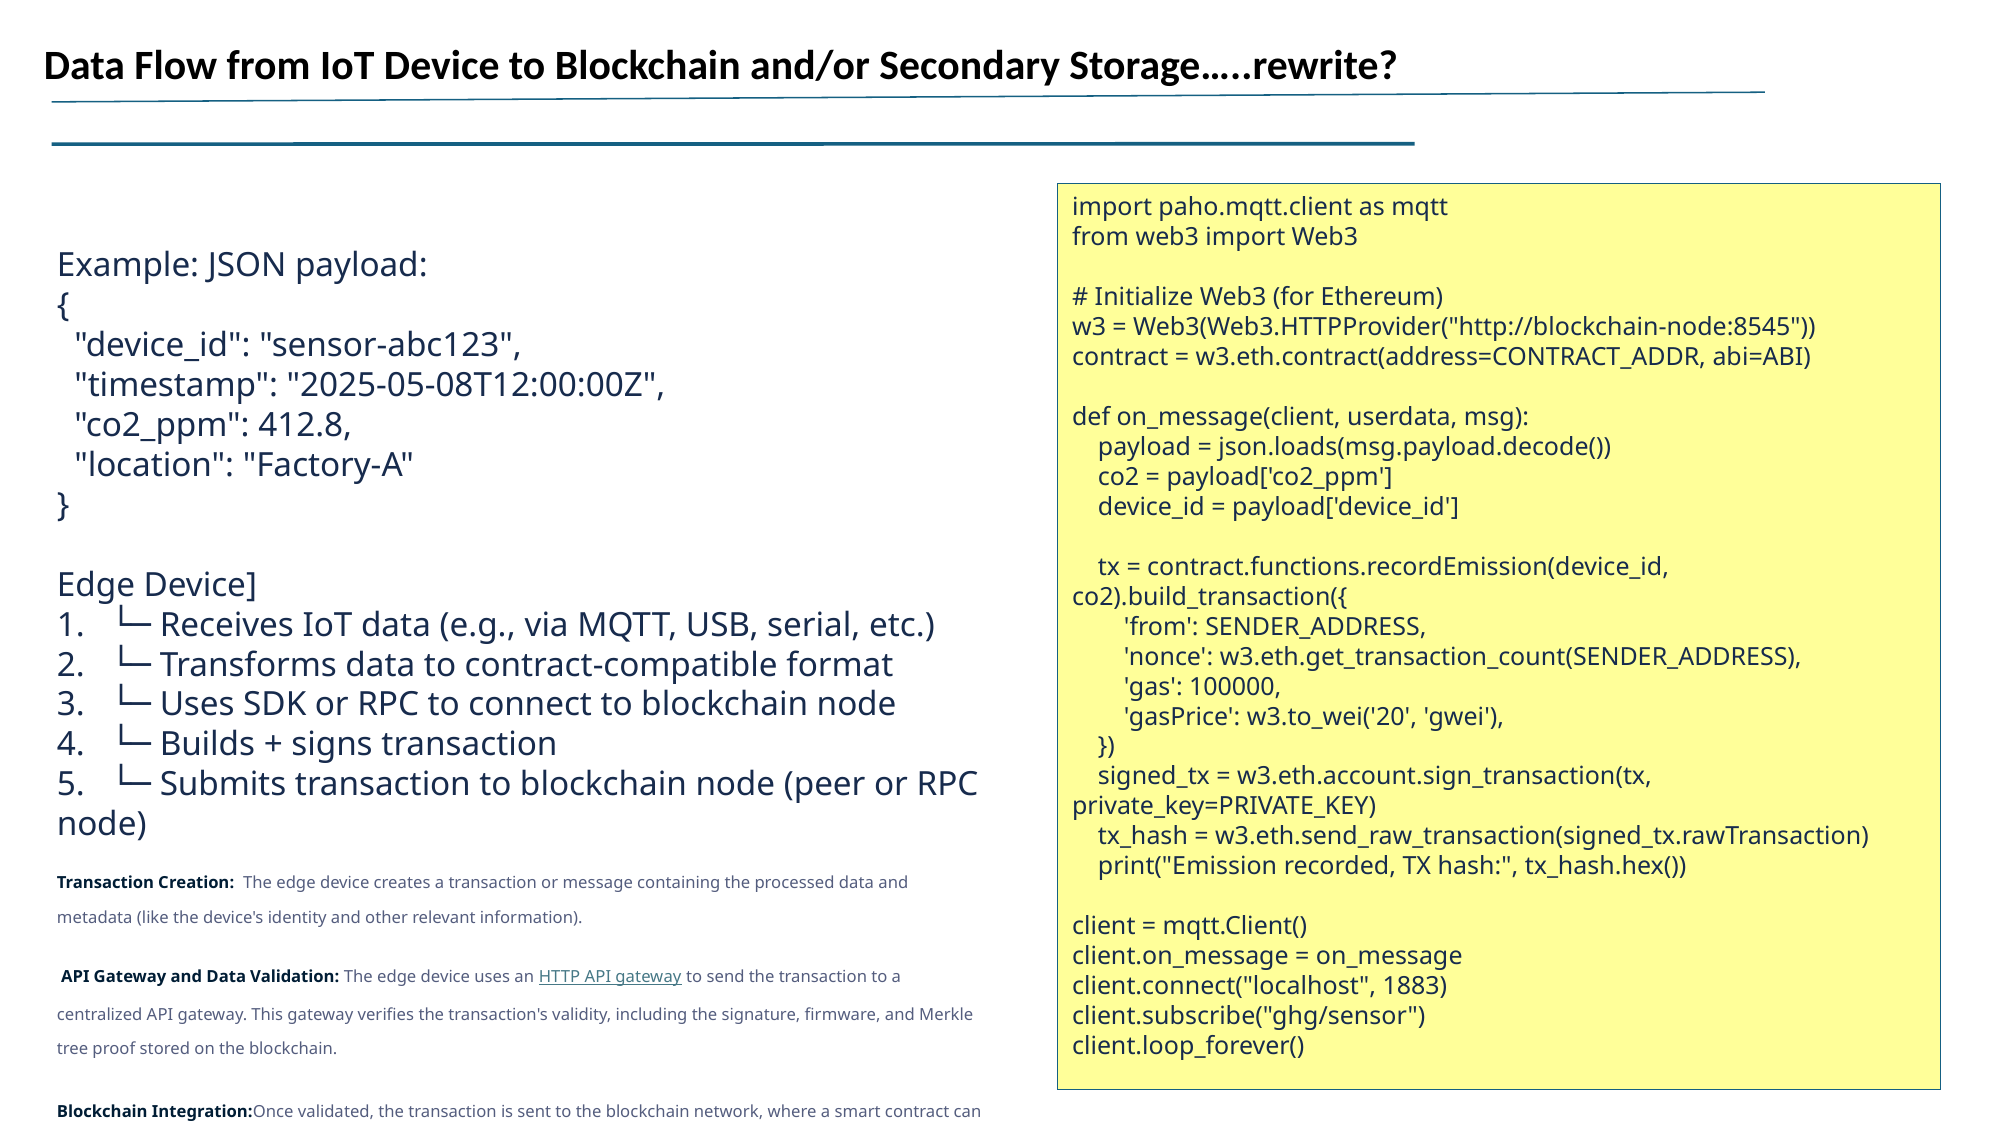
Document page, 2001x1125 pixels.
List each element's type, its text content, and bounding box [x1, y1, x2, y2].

text_box import paho.mqtt.client as mqtt from web3 import Web3 # Initialize Web3 (for Ethereum) w3 = Web3(Web3.HTTPProvider("http://blockchain-node:8545")) contract = w3.eth.contract(address=CONTRACT_ADDR, abi=ABI) def on_message(client, userdata, msg): payload = json.loads(msg.payload.decode()) co2 = payload['co2_ppm'] device_id = payload['device_id'] tx = contract.functions.recordEmission(device_id, co2).build_transaction({ 'from': SENDER_ADDRESS, 'nonce': w3.eth.get_transaction_count(SENDER_ADDRESS), 'gas': 100000, 'gasPrice': w3.to_wei('20', 'gwei'), }) signed_tx = w3.eth.account.sign_transaction(tx, private_key=PRIVATE_KEY) tx_hash = w3.eth.send_raw_transaction(signed_tx.rawTransaction) print("Emission recorded, TX hash:", tx_hash.hex()) client = mqtt.Client() client.on_message = on_message client.connect("localhost", 1883) client.subscribe("ghg/sensor") client.loop_forever() [1057, 183, 1941, 1090]
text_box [51, 92, 1765, 102]
text_box Example: JSON payload: { "device_id": "sensor-abc123", "timestamp": "2025-05-08T12:00:00Z", "co2_ppm": 412.8, "location": "Factory-A" } Edge Device] └─ Receives IoT data (e.g., via MQTT, USB, serial, etc.) └─ Transforms data to contract-compatible format └─ Uses SDK or RPC to connect to blockchain node └─ Builds + signs transaction └─ Submits transaction to blockchain node (peer or RPC node) Transaction Creation: The edge device creates a transaction or message containing the processed data and metadata (like the device's identity and other relevant information). API Gateway and Data Validation: The edge device uses an HTTP API gateway to send the transaction to a centralized API gateway. This gateway verifies the transaction's validity, including the signature, firmware, and Merkle tree proof stored on the blockchain. Blockchain Integration:Once validated, the transaction is sent to the blockchain network, where a smart contract can access and process the data. [42, 236, 1000, 1125]
text_box Data Flow from IoT Device to Blockchain and/or Secondary Storage…..rewrite? [15, 13, 1765, 99]
